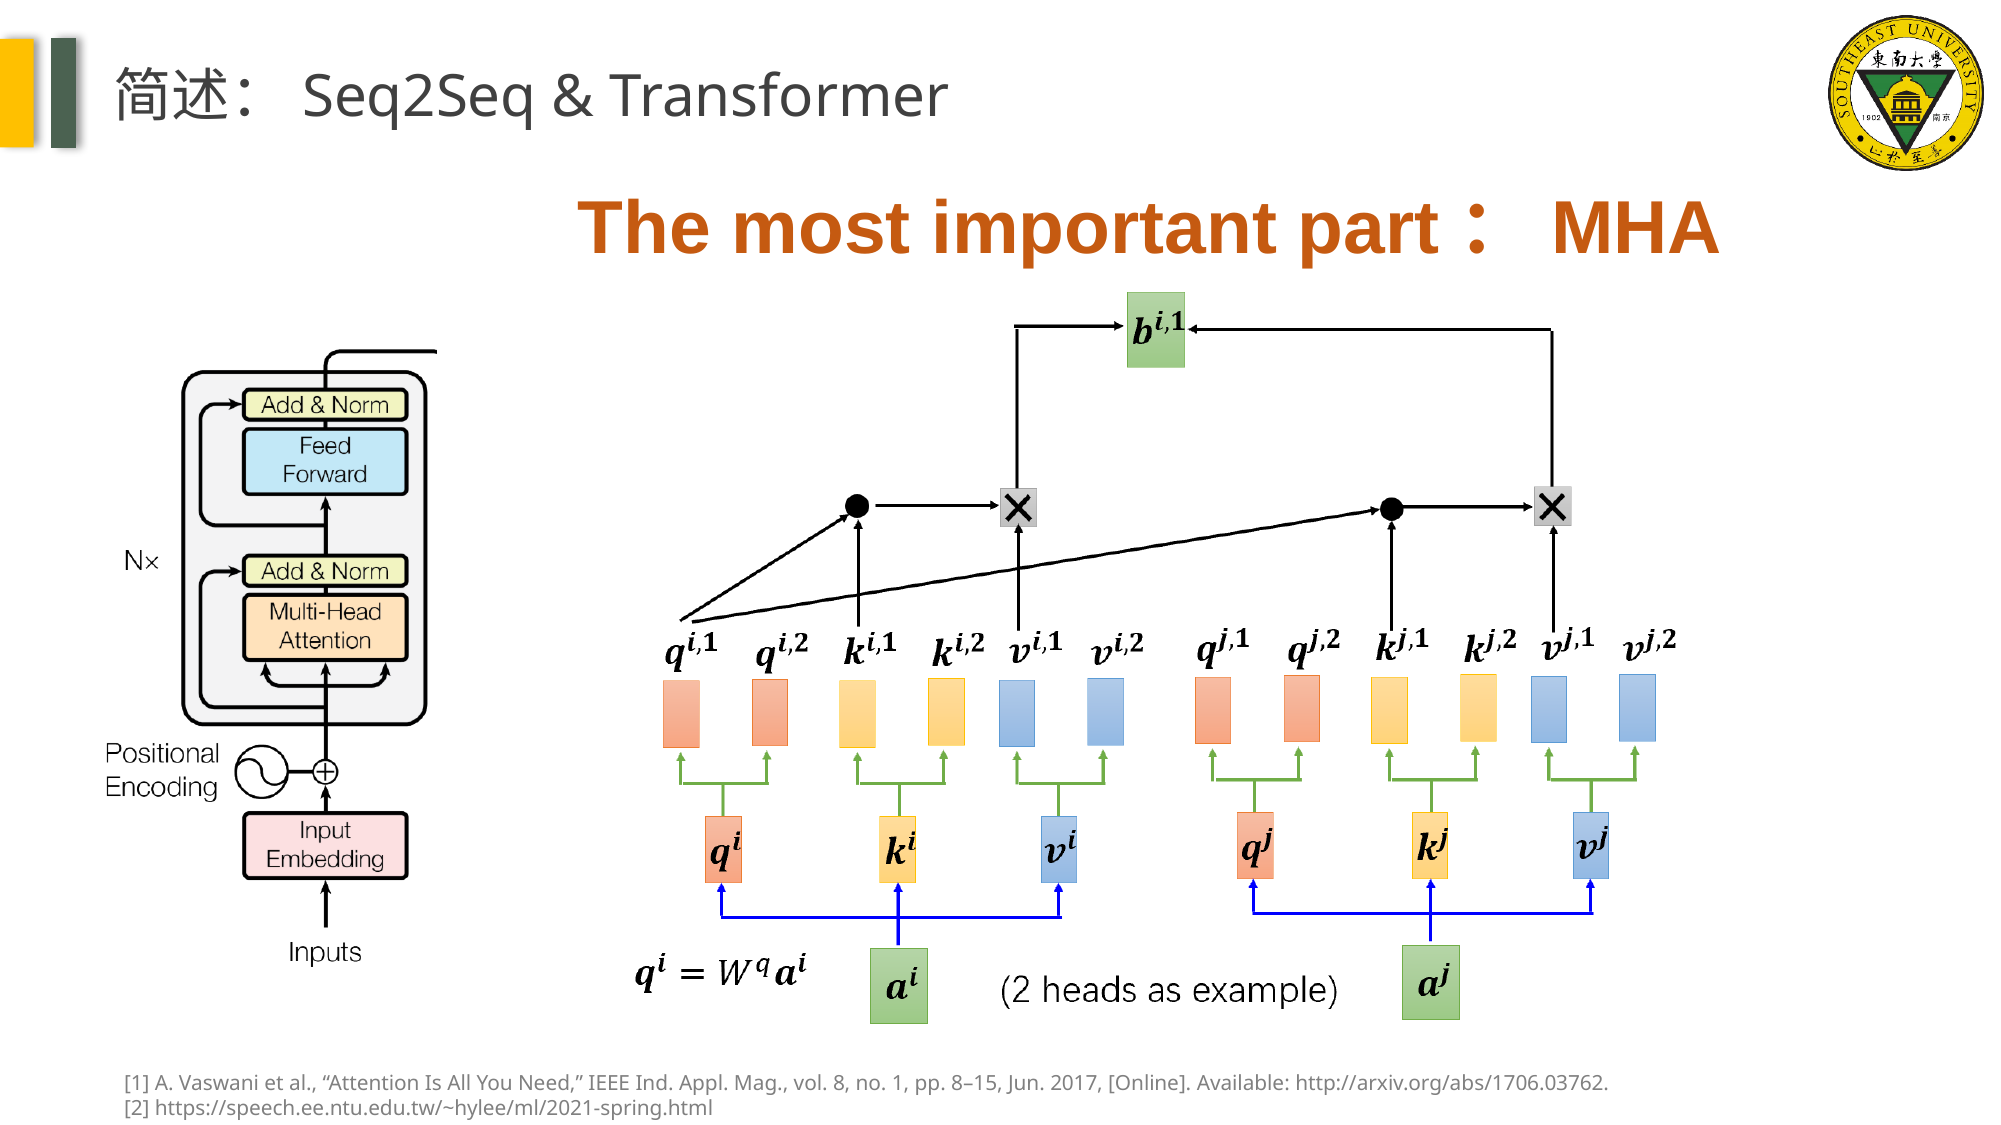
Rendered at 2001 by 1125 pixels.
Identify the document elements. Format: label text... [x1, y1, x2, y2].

text_box [1] A. Vaswani et al., “Attention Is All You Need,” IEEE Ind. Appl. Mag., vol. 8, no. 1, pp. 8–15, Jun. 2017, [Online]. Available: http://arxiv.org/abs/1706.03762. [2] https://speech.ee.ntu.edu.tw/~hylee/ml/2021-spring.html [109, 1061, 1891, 1125]
picture [1828, 15, 1984, 171]
picture [93, 341, 437, 971]
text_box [0, 38, 970, 148]
text_box The most important part：MHA [563, 170, 1926, 276]
picture [617, 285, 1683, 1026]
